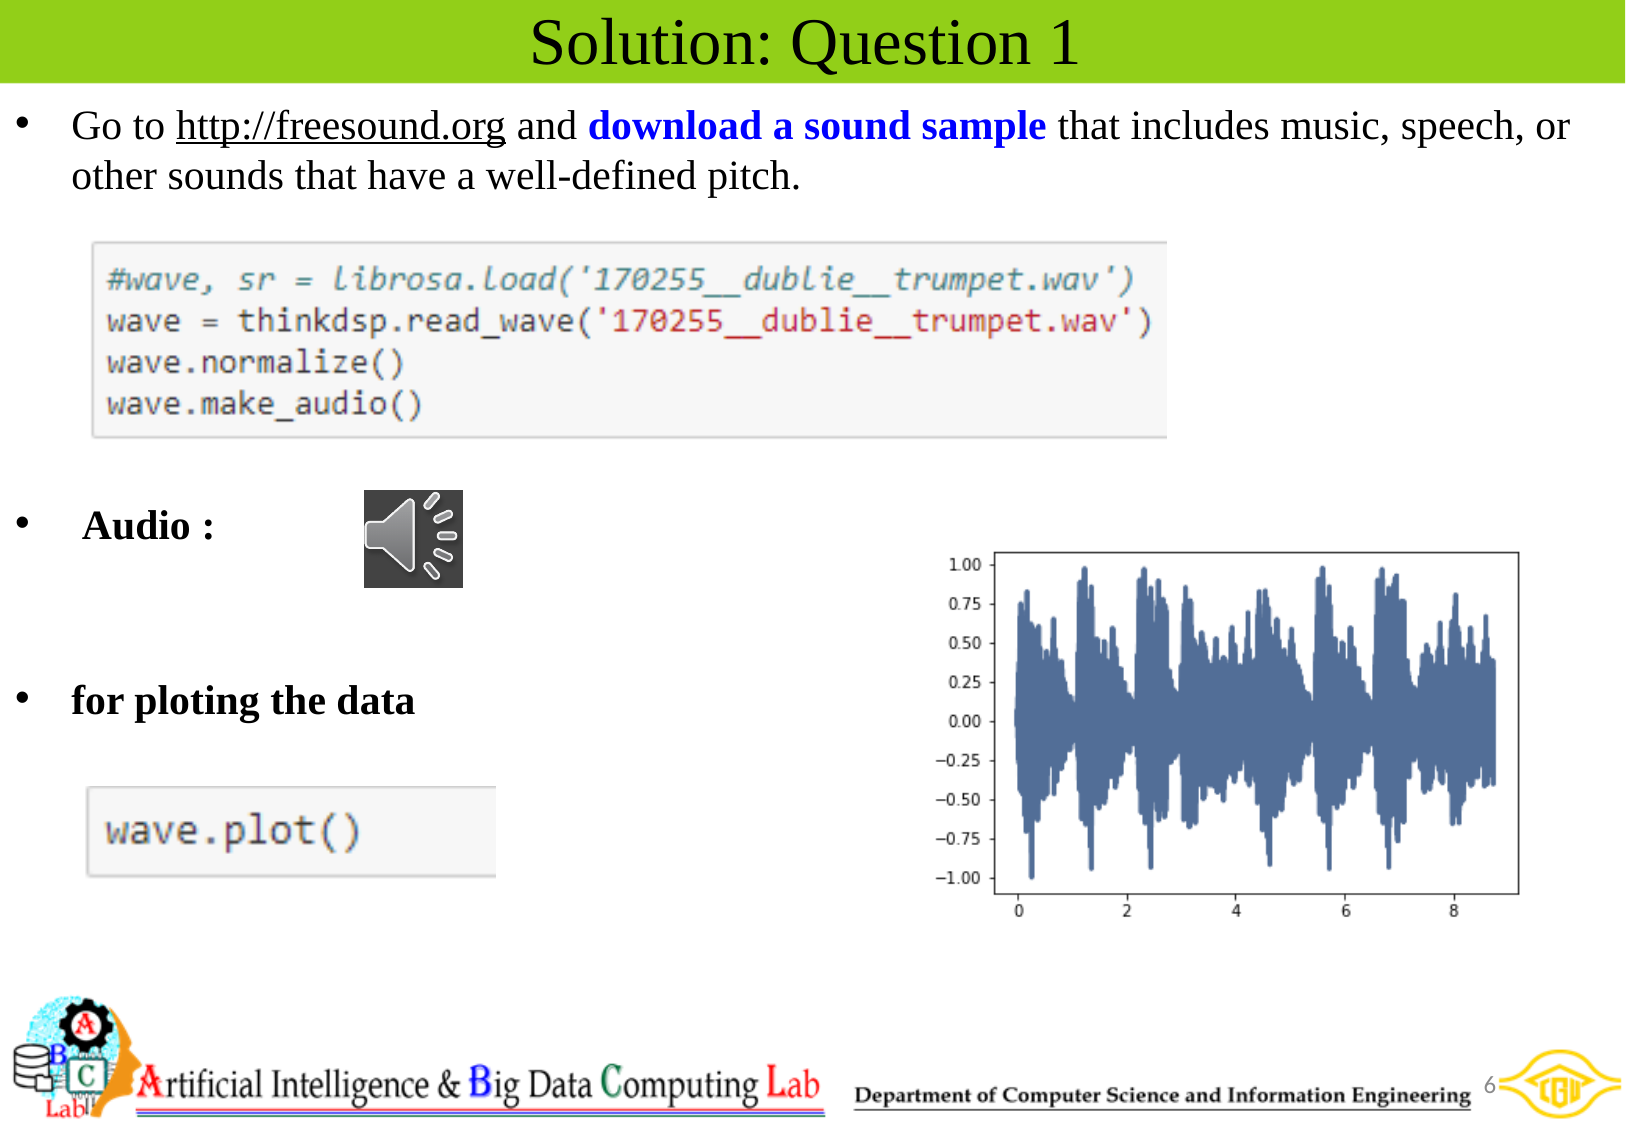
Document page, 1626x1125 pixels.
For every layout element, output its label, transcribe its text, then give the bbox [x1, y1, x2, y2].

slide_number 6 [1436, 1053, 1512, 1114]
picture [84, 786, 496, 891]
list Go to http://freesound.org and download a sound sample that includes music, speech, or other sounds that have a well-defined pitch. Audio : for ploting the data [0, 90, 1604, 1012]
picture [0, 0, 1626, 1125]
picture [79, 225, 1168, 450]
picture [930, 538, 1541, 929]
title Solution: Question 1 [75, 0, 1538, 75]
picture [363, 488, 464, 590]
